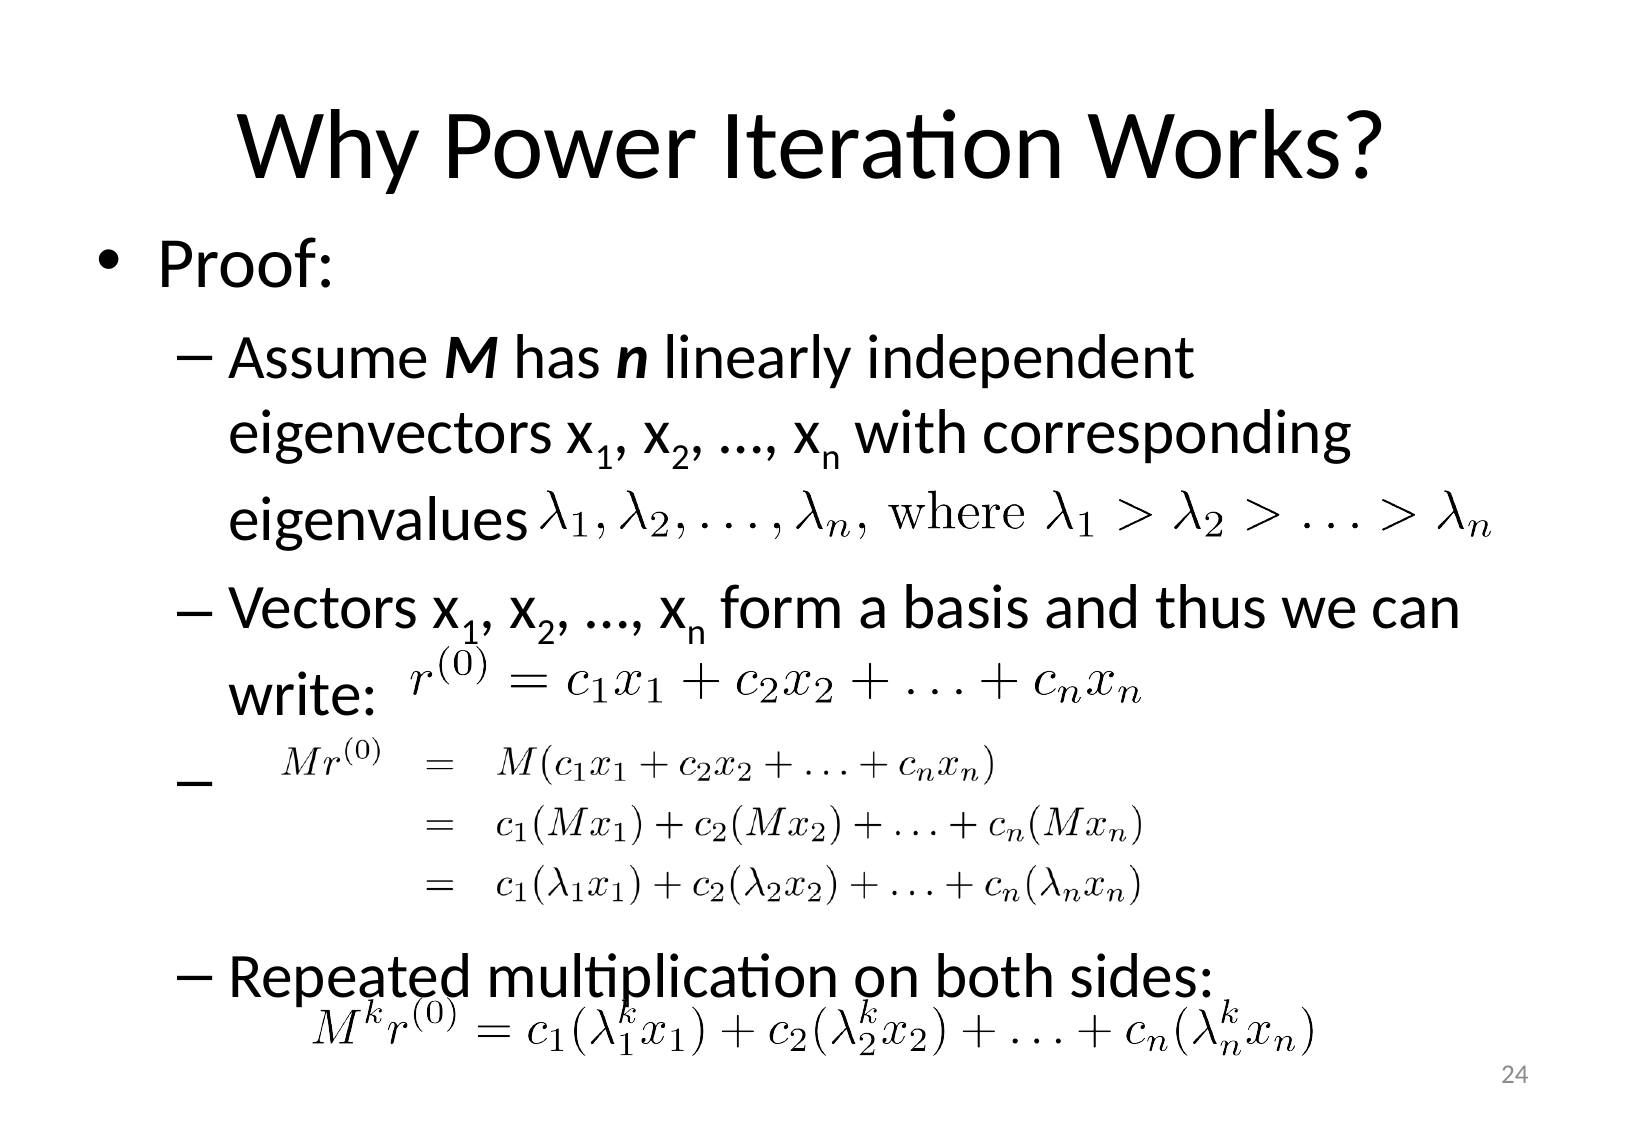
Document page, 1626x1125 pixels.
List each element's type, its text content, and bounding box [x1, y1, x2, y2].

picture [281, 737, 1141, 905]
title Why Power Iteration Works? [80, 44, 1544, 207]
picture [540, 490, 1491, 540]
slide_number 24 [1164, 1042, 1544, 1103]
picture [410, 646, 1141, 704]
list Proof: Assume M has n linearly independent eigenvectors x1, x2, …, xn with corresponding eigenvalues Vectors x1, x2, …, xn form a basis and thus we can write: Repeated multiplication on both sides: [80, 207, 1544, 951]
picture [311, 997, 1313, 1056]
